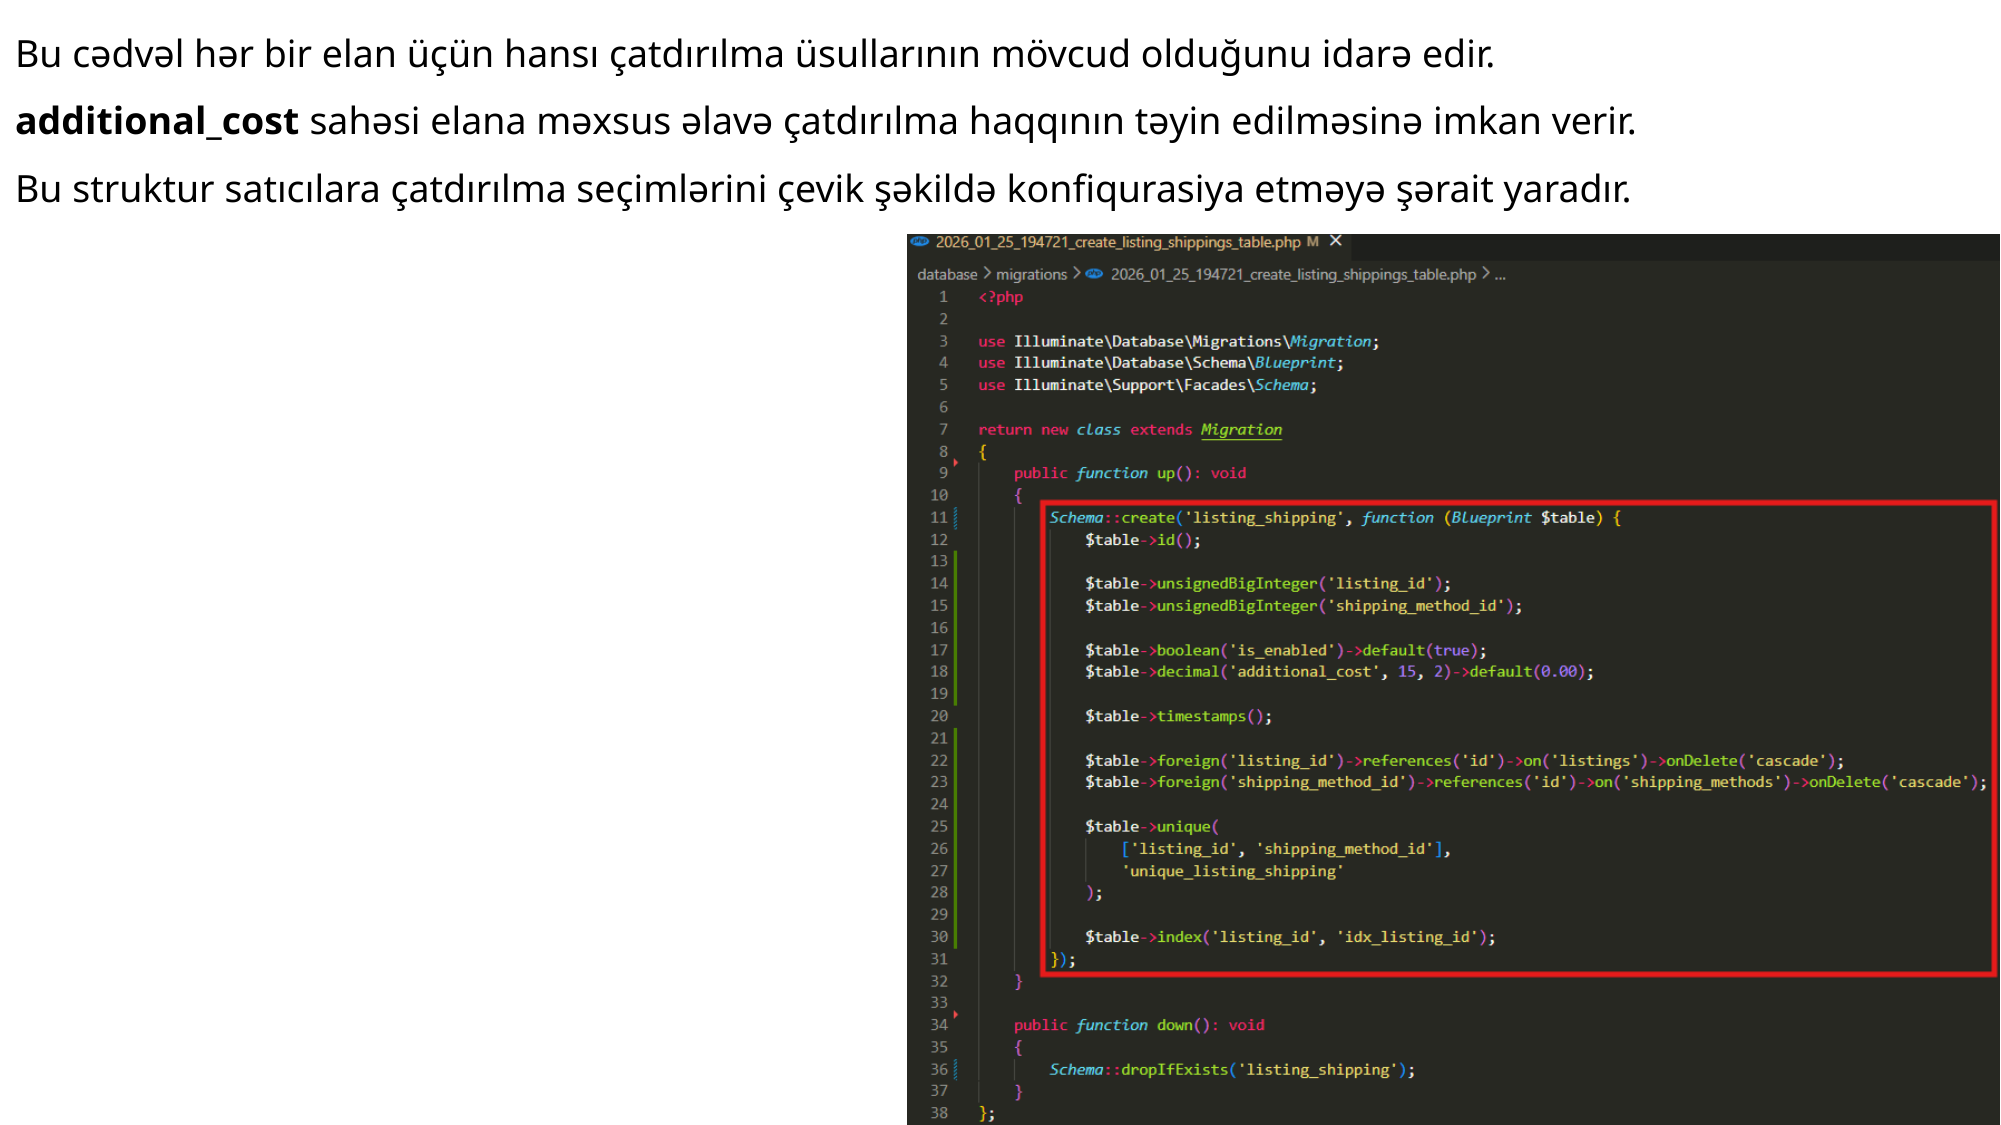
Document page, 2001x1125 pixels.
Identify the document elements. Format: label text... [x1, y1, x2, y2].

picture [906, 234, 2000, 1125]
text_box Bu cədvəl hər bir elan üçün hansı çatdırılma üsullarının mövcud olduğunu idarə edir. additional_cost sahəsi elana məxsus əlavə çatdırılma haqqının təyin edilməsinə imkan verir. Bu struktur satıcılara çatdırılma seçimlərini çevik şəkildə konfiqurasiya etməyə şərait yaradır. [0, 0, 2000, 218]
